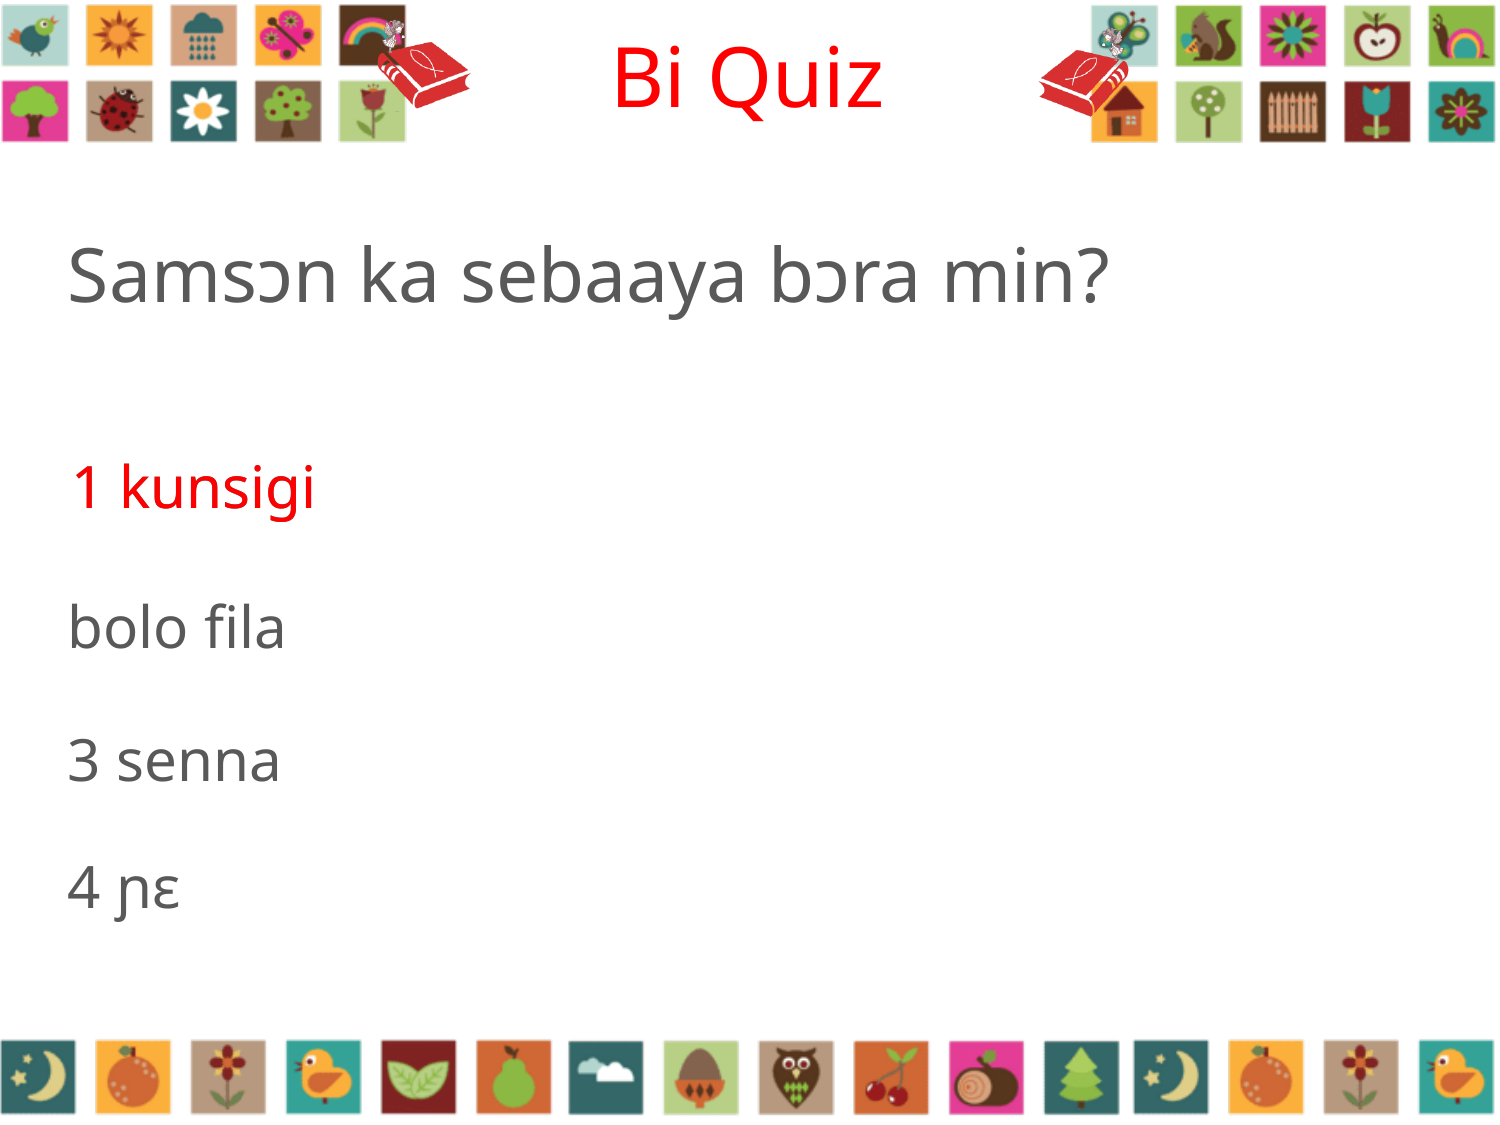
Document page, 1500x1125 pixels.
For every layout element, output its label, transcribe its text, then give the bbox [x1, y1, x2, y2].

text_box 3 senna [53, 716, 1483, 801]
text_box bolo fila [53, 582, 1436, 668]
text_box Bi Quiz [425, 16, 1078, 131]
text_box Samsɔn ka sebaaya bɔra min? [53, 219, 1436, 325]
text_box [0, 1028, 1500, 1118]
text_box 4 ɲɛ [53, 842, 1483, 928]
text_box 1 kunsigi [56, 442, 1486, 528]
picture [0, 3, 503, 150]
picture [1007, 3, 1500, 150]
